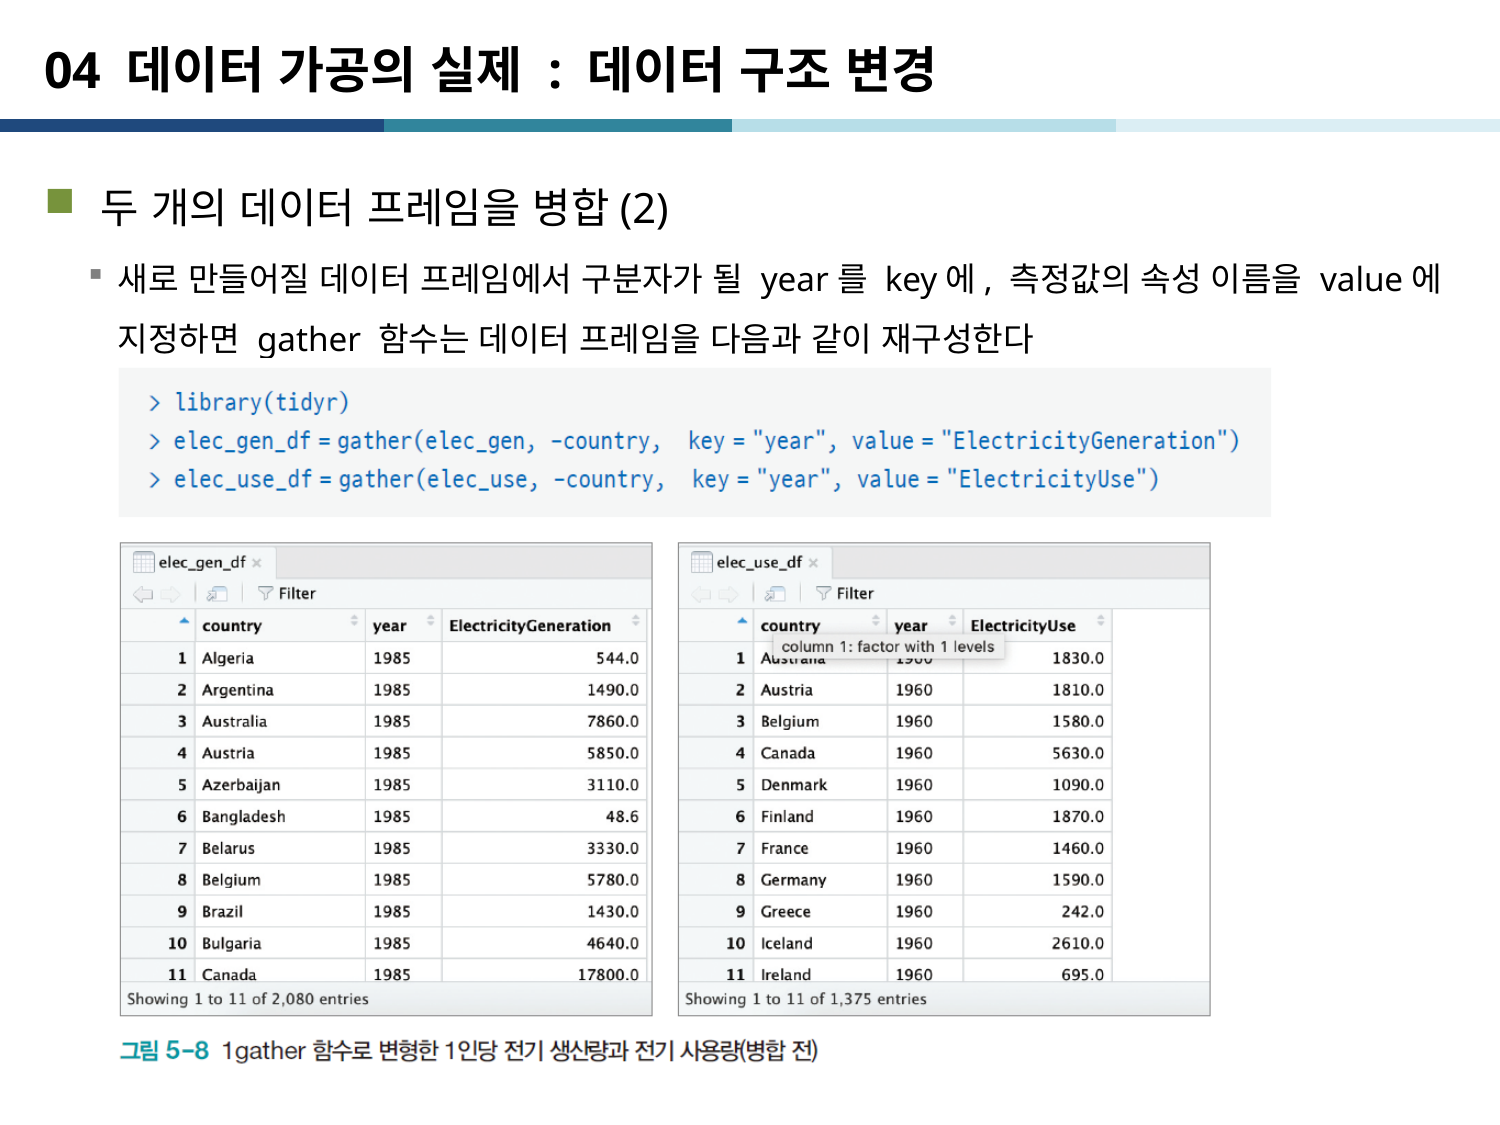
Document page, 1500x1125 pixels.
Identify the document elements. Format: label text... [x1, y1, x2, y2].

picture [110, 357, 1281, 1070]
list 두 개의 데이터 프레임을 병합(2) 새로 만들어질 데이터 프레임에서 구분자가 될 year를 key에, 측정값의 속성 이름을 value에 지정하면 gather 함수는 데이터 프레임을 다음과 같이 재구성한다 [29, 148, 1471, 1083]
title 04 데이터 가공의 실제 : 데이터 구조 변경 [29, 23, 1270, 114]
